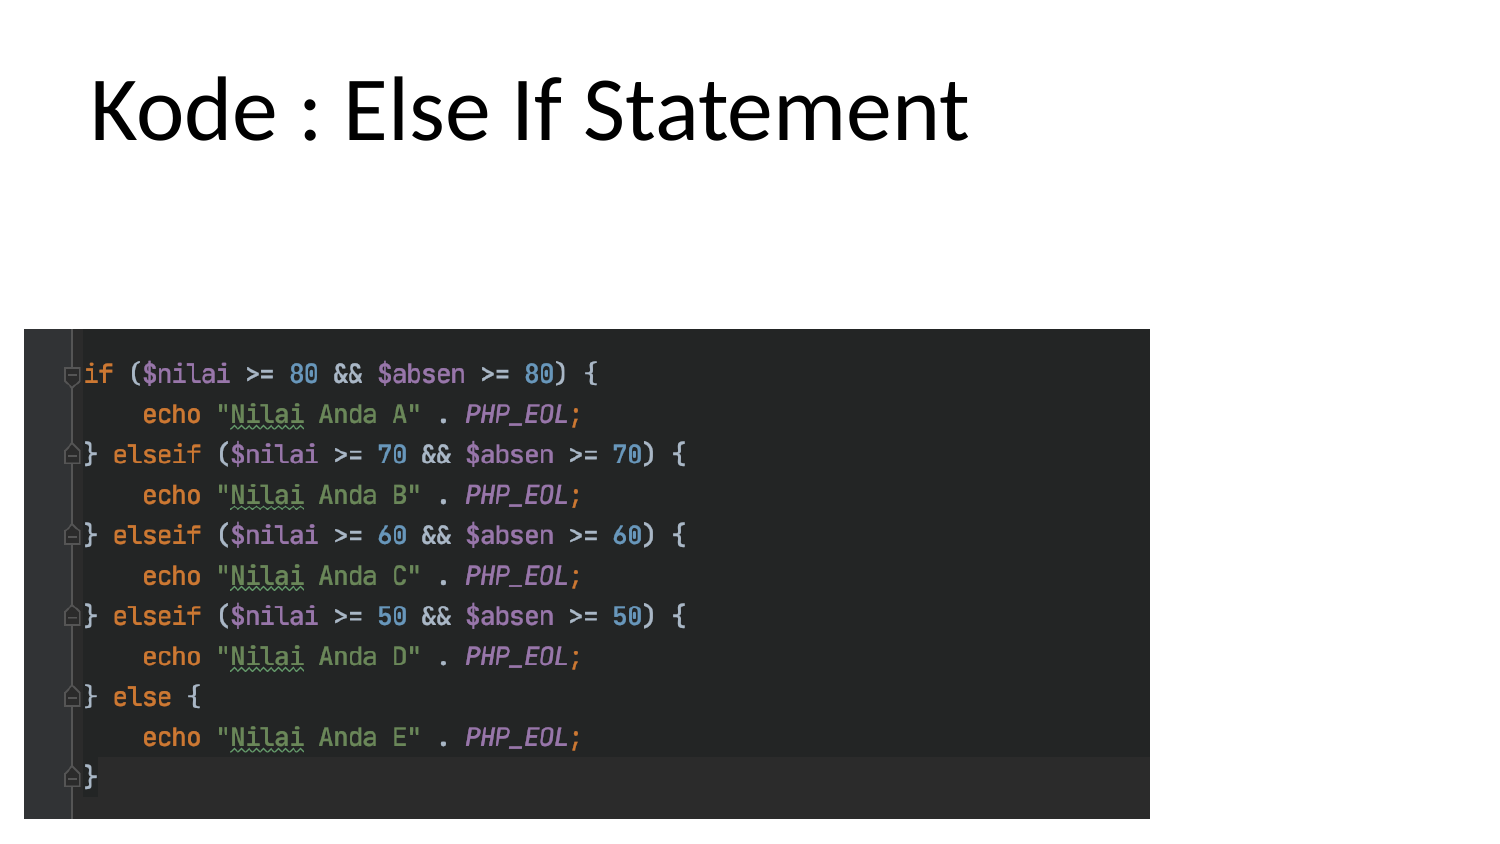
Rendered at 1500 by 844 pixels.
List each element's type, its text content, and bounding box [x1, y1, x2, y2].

title Kode : Else If Statement [75, 33, 1425, 175]
picture [24, 328, 1150, 819]
